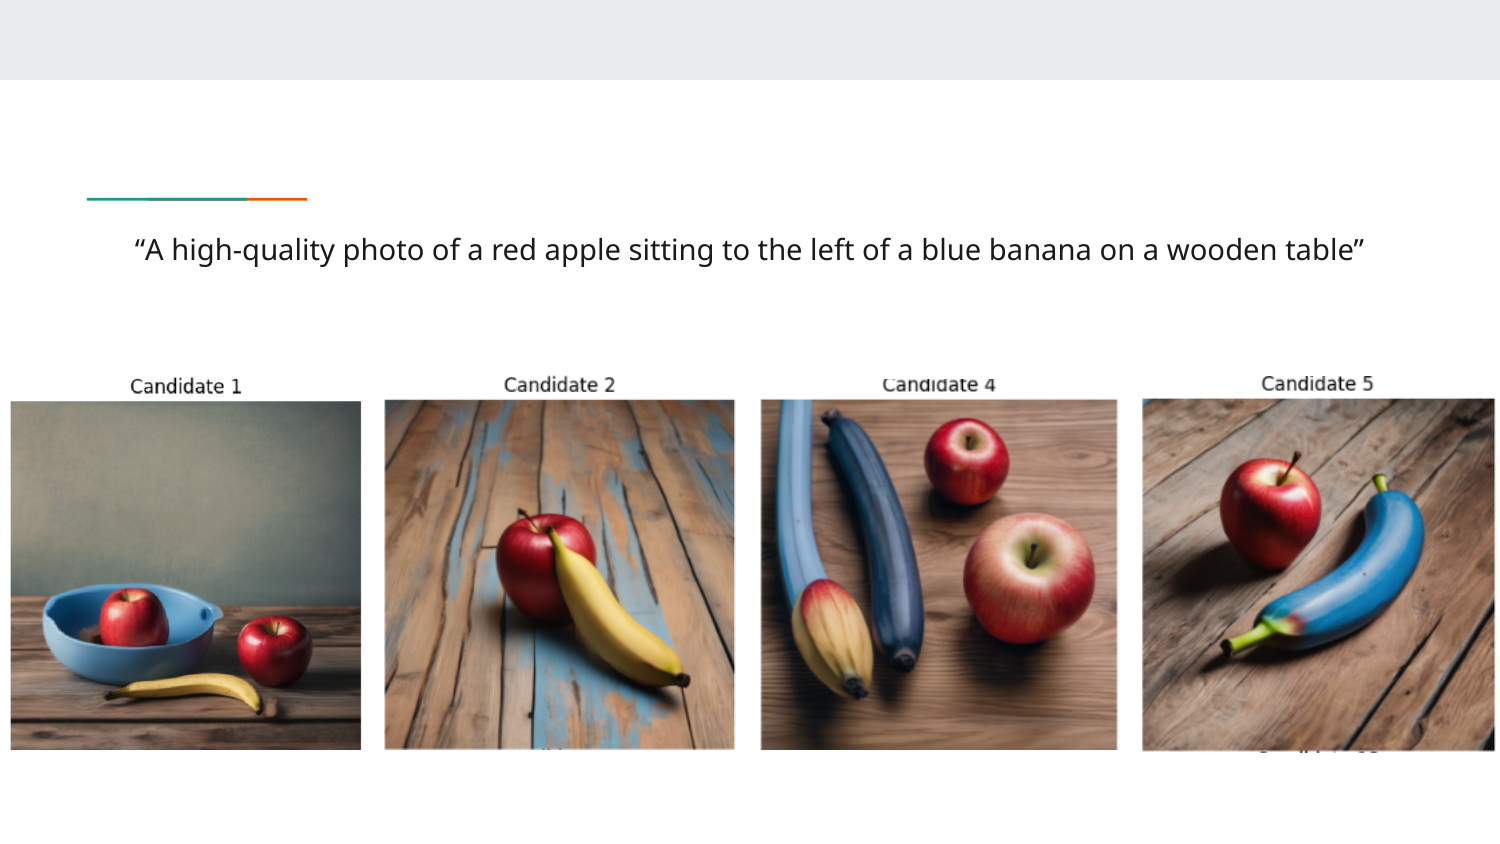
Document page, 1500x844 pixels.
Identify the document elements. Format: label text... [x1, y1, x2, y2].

title “A high-quality photo of a red apple sitting to the left of a blue banana on a wooden table” [119, 216, 1381, 305]
picture [0, 372, 742, 751]
picture [749, 378, 1121, 750]
picture [1129, 376, 1500, 753]
